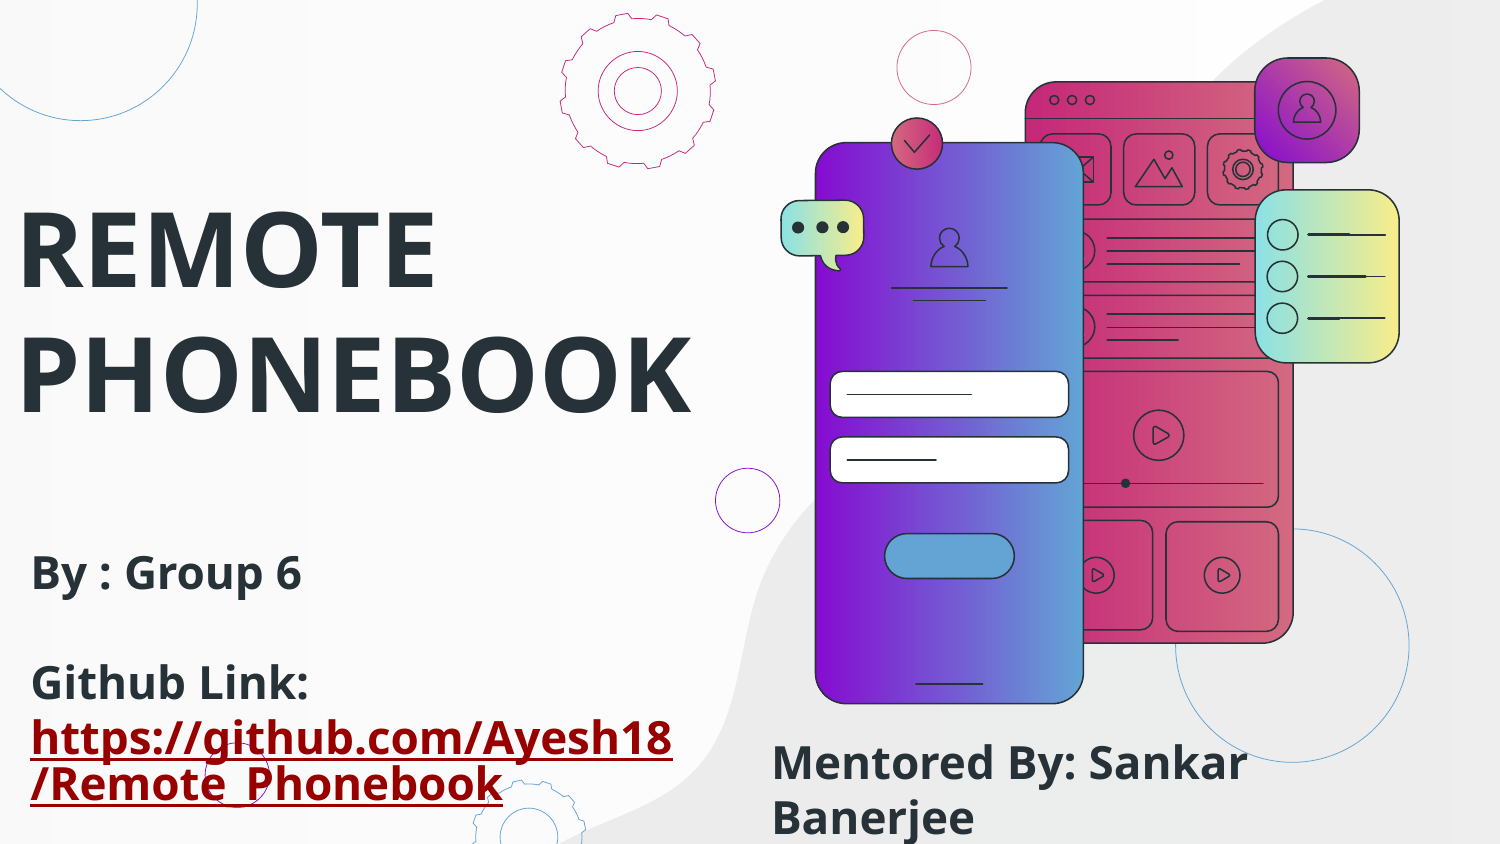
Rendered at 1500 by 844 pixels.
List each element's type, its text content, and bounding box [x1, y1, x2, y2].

subtitle By : Group 6 Github Link: https://github.com/Ayesh18/Remote_Phonebook [15, 500, 701, 844]
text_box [780, 57, 1400, 704]
text_box Mentored By: Sankar Banerjee [756, 718, 1471, 844]
title REMOTE PHONEBOOK [0, 100, 775, 516]
